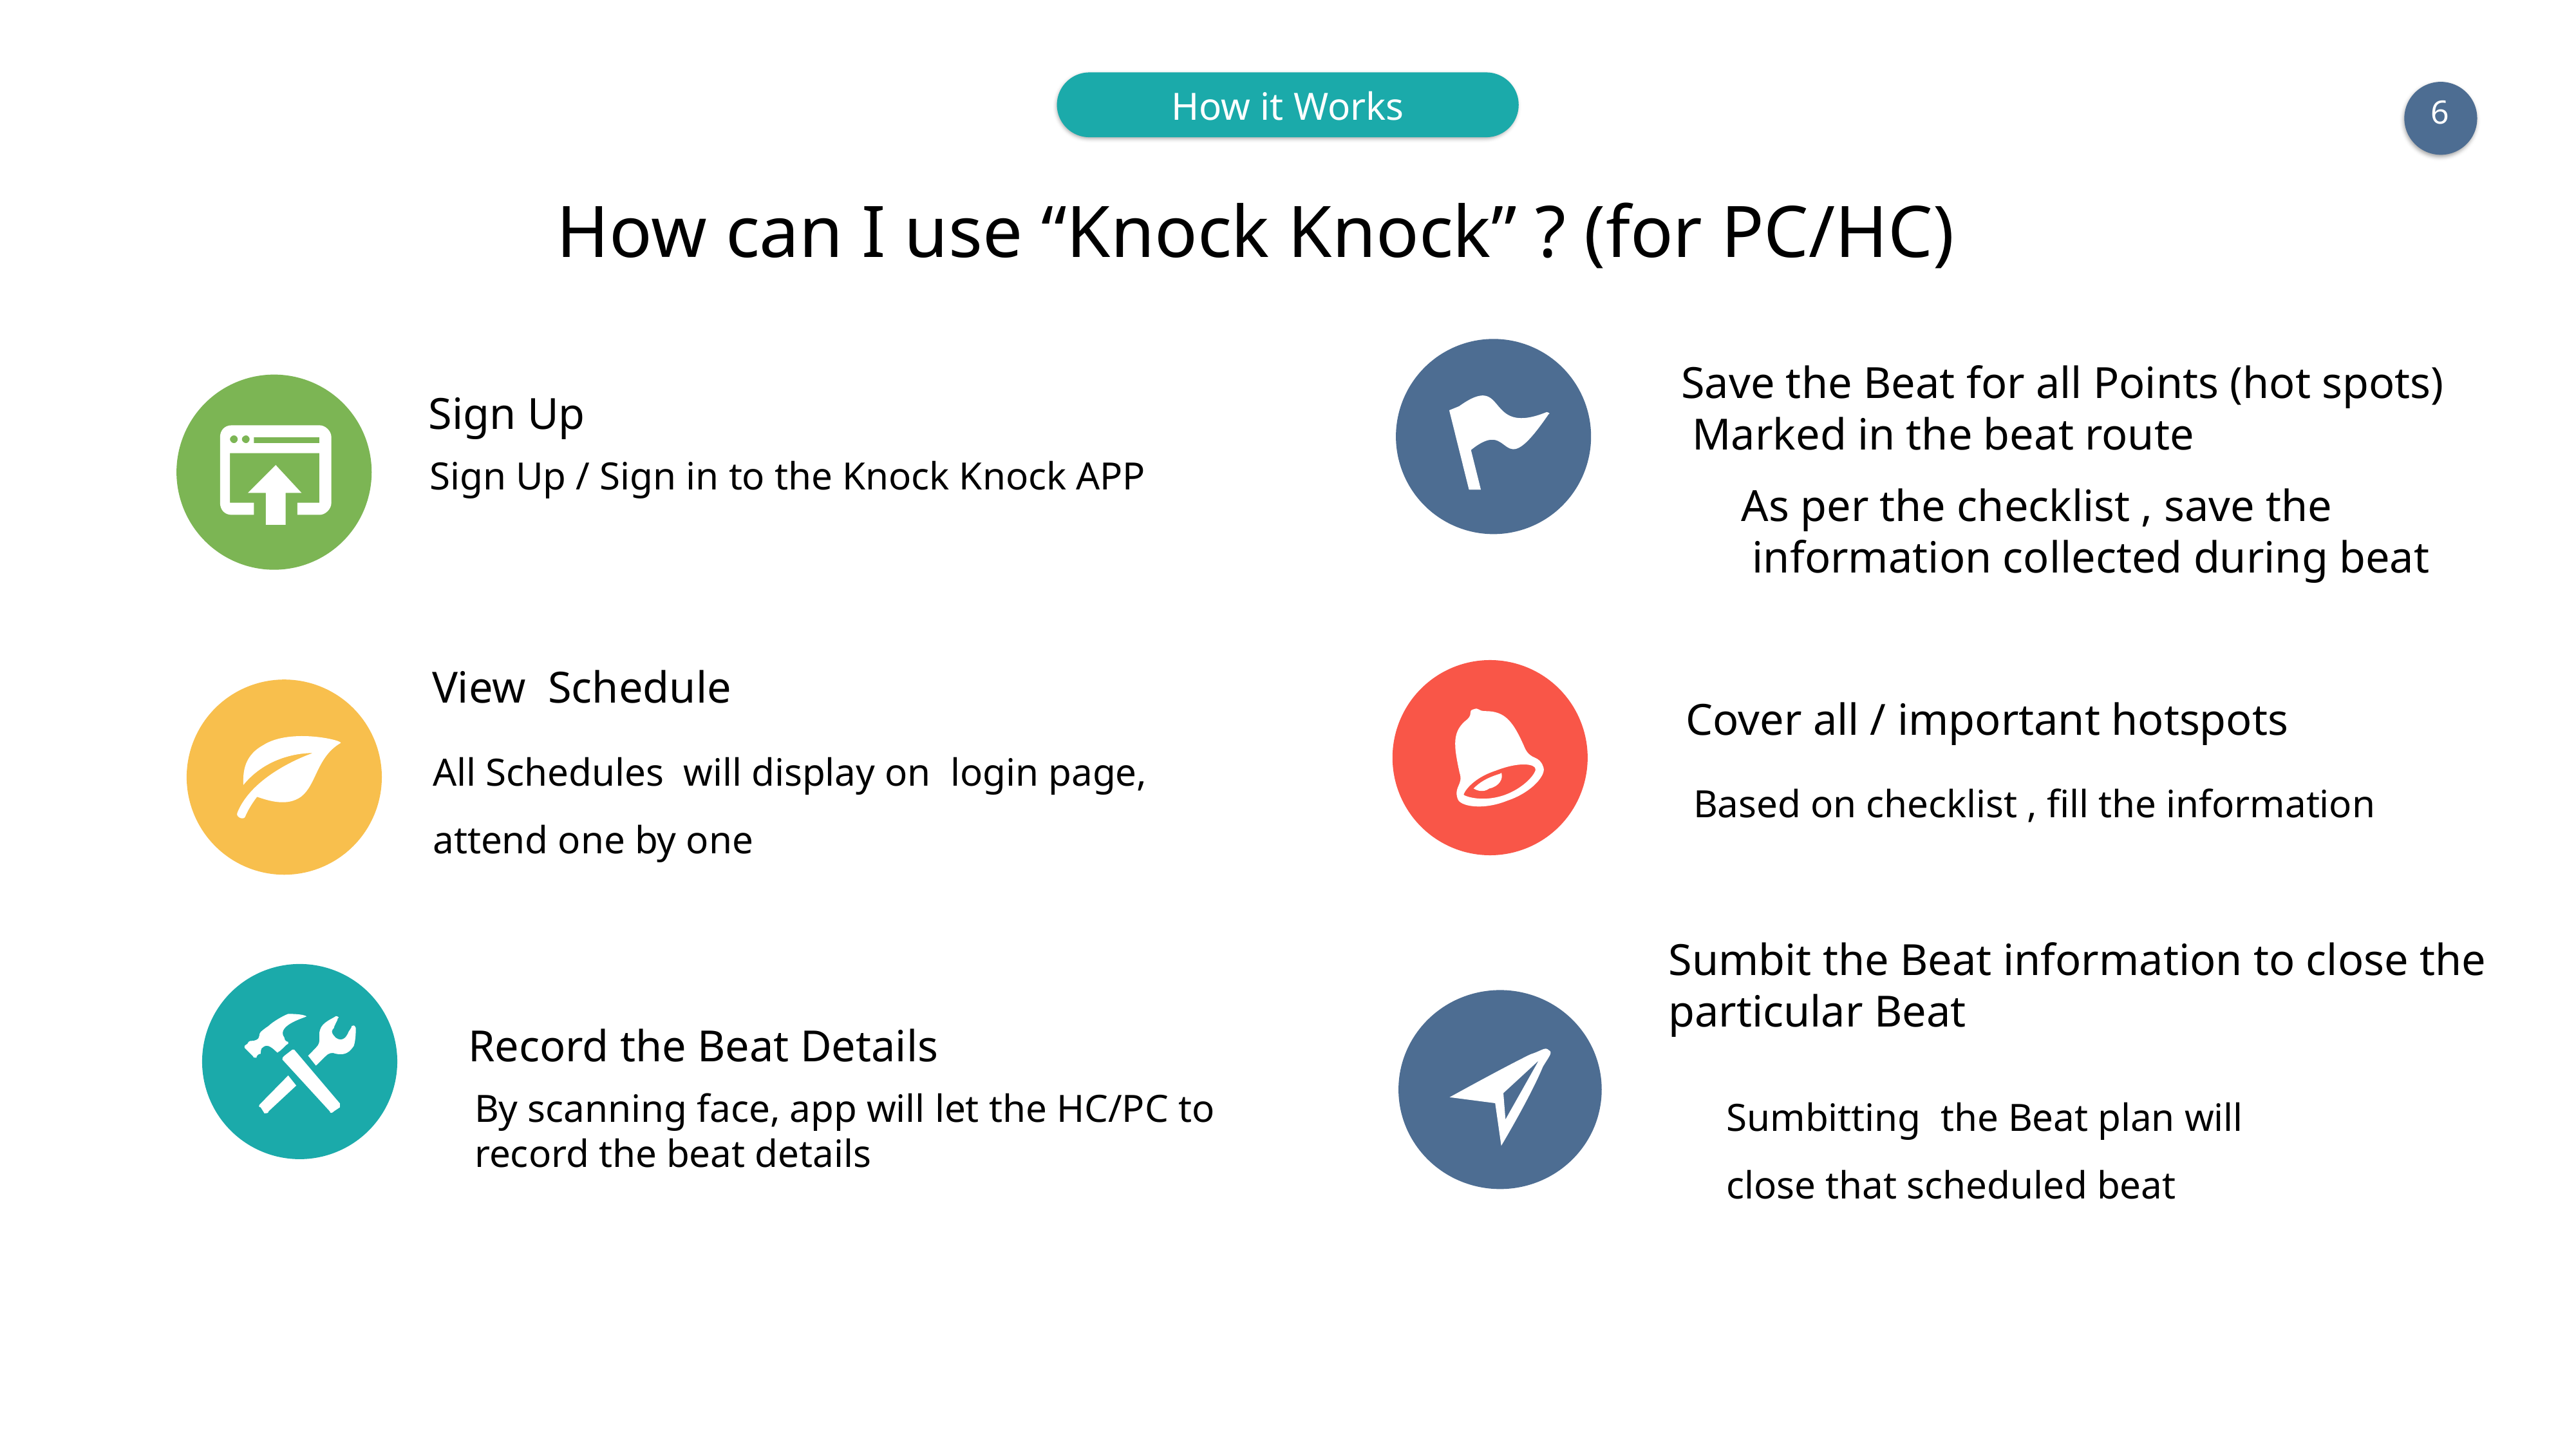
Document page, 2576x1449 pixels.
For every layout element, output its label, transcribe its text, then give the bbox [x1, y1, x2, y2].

text_box [282, 1049, 340, 1113]
text_box [247, 465, 302, 525]
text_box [410, 376, 1205, 508]
text_box [308, 1016, 356, 1066]
text_box [220, 425, 332, 515]
text_box [1449, 395, 1550, 490]
text_box How can I use “Knock Knock” ? (for PC/HC) [370, 184, 2143, 274]
text_box [175, 373, 373, 571]
text_box [185, 678, 384, 876]
text_box [244, 1014, 306, 1058]
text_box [455, 1009, 1250, 1186]
slide_number 6 [2383, 75, 2497, 153]
text_box [200, 962, 399, 1161]
text_box [1455, 708, 1544, 807]
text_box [413, 650, 1208, 873]
text_box [1394, 337, 1593, 536]
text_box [1673, 682, 2468, 836]
text_box [237, 735, 341, 819]
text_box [1673, 345, 2468, 650]
text_box [259, 1075, 297, 1113]
text_box [1391, 658, 1590, 857]
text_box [1673, 922, 2493, 1209]
text_box How it Works [1056, 71, 1519, 138]
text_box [1398, 990, 1602, 1189]
